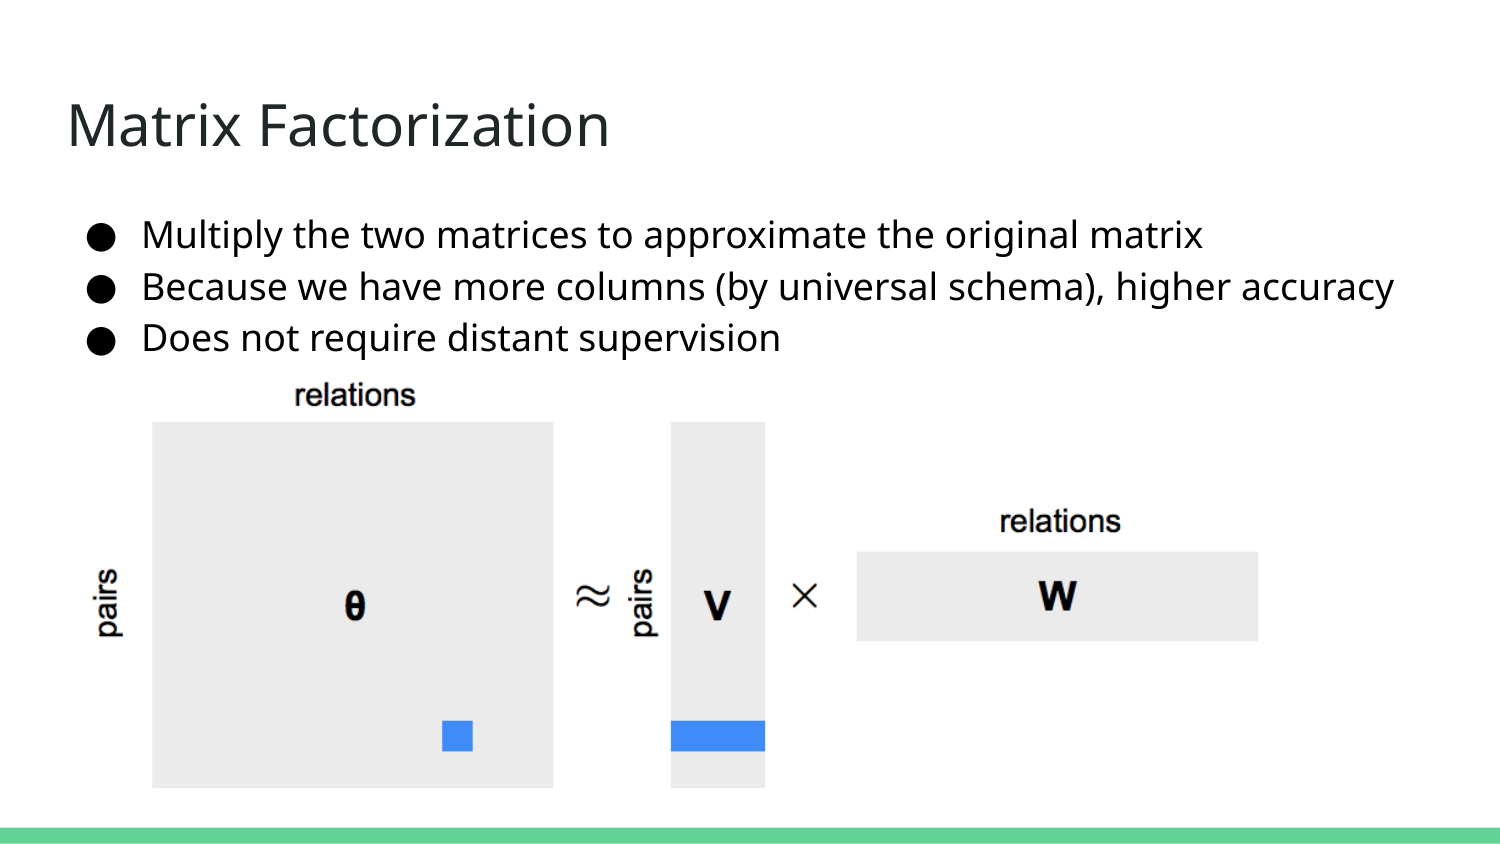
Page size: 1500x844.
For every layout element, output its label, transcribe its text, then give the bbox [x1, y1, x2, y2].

picture [63, 364, 1307, 825]
list Multiply the two matrices to approximate the original matrix Because we have more columns (by universal schema), higher accuracy Does not require distant supervision [51, 189, 1449, 750]
title Matrix Factorization [51, 72, 1449, 167]
